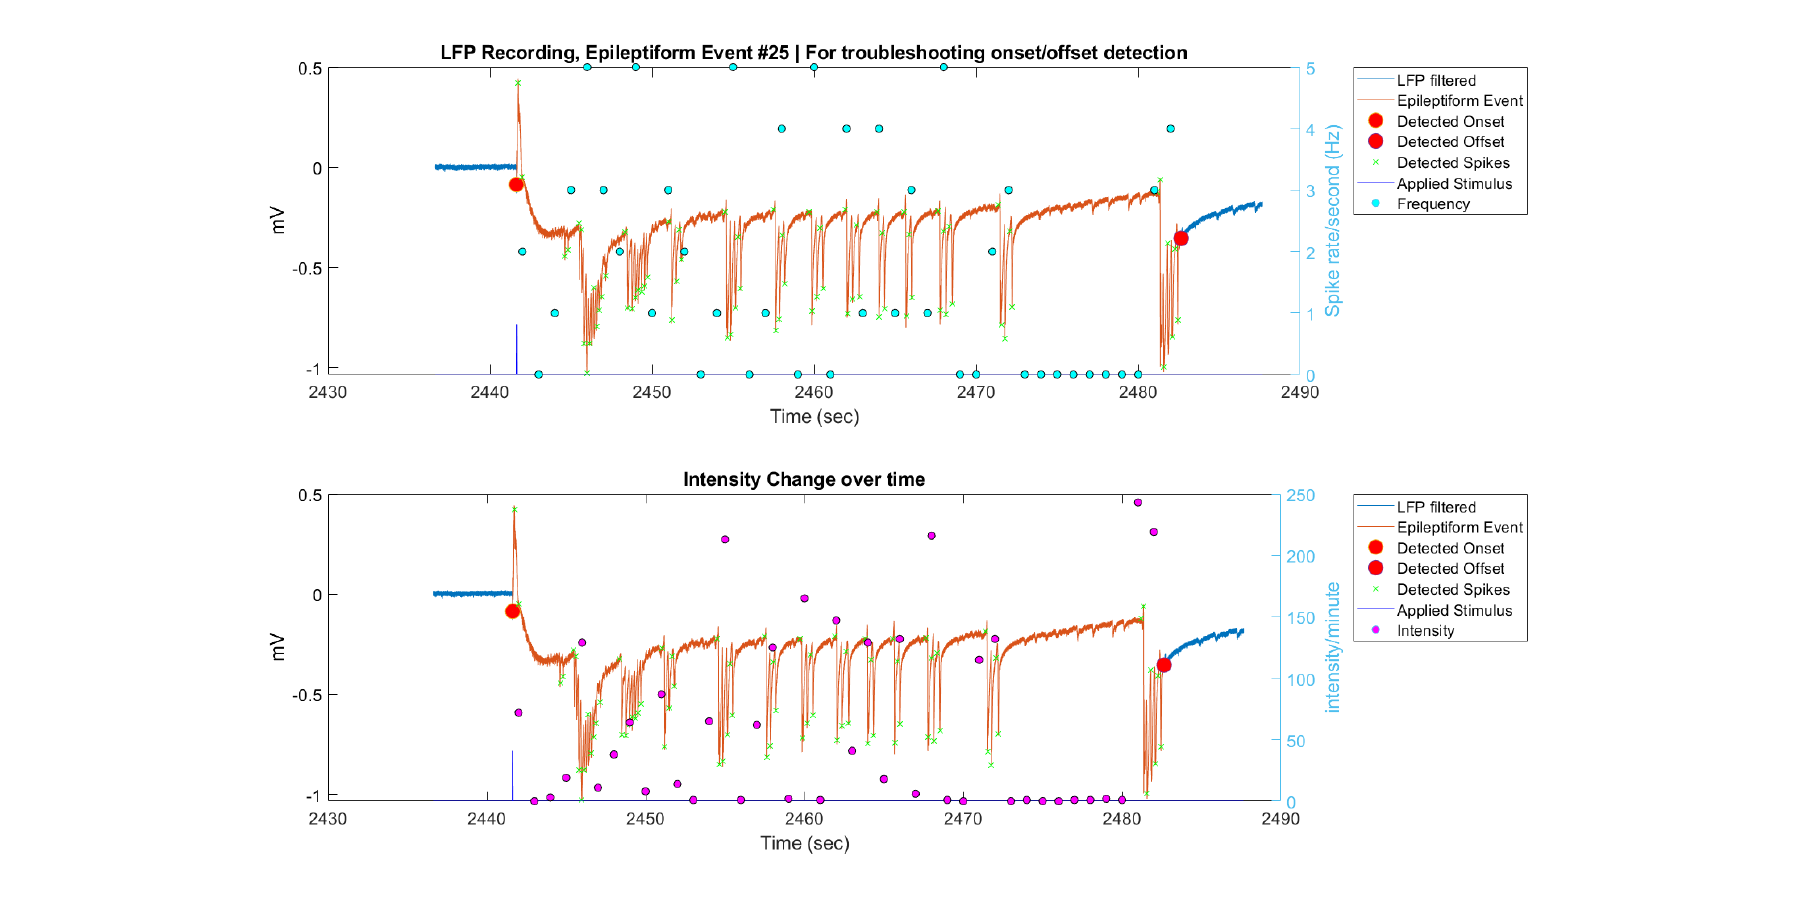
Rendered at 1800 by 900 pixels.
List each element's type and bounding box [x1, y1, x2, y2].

picture [126, 0, 1674, 900]
